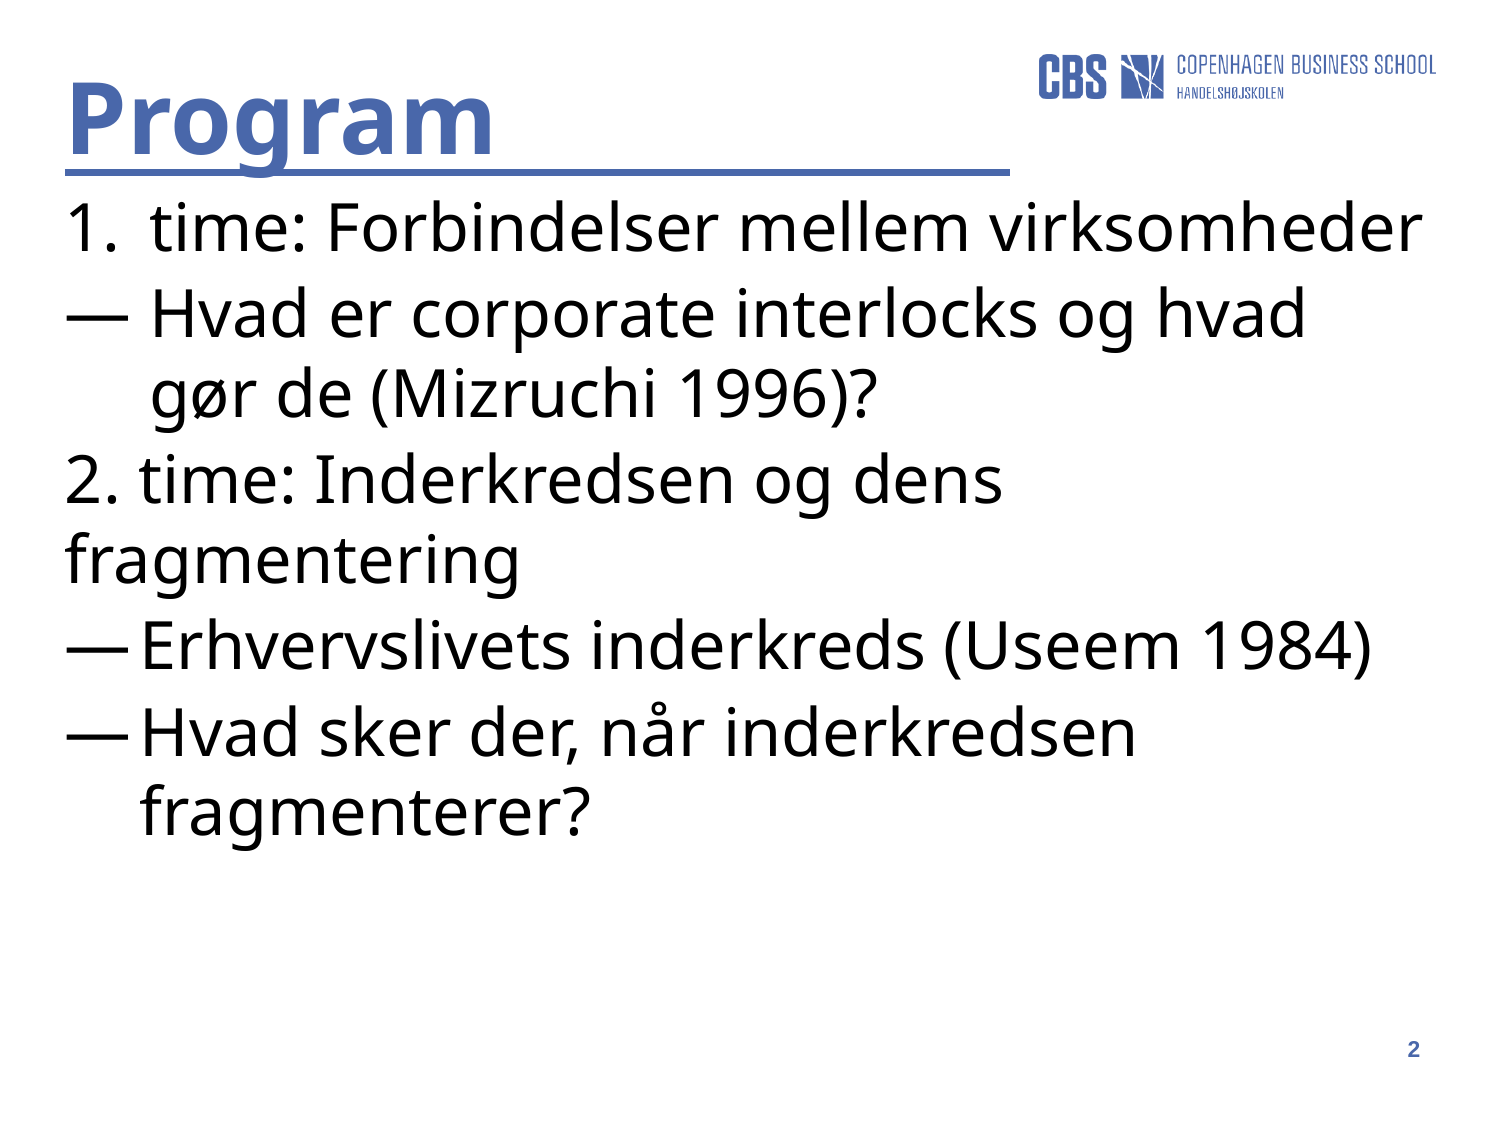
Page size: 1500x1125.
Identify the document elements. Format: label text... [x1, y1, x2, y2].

list time: Forbindelser mellem virksomheder Hvad er corporate interlocks og hvad gør de (Mizruchi 1996)? 2. time: Inderkredsen og dens fragmentering Erhvervslivets inderkreds (Useem 1984) Hvad sker der, når inderkredsen fragmenterer? [64, 184, 1436, 1028]
picture [1039, 54, 1436, 99]
list Program [64, 54, 1011, 172]
